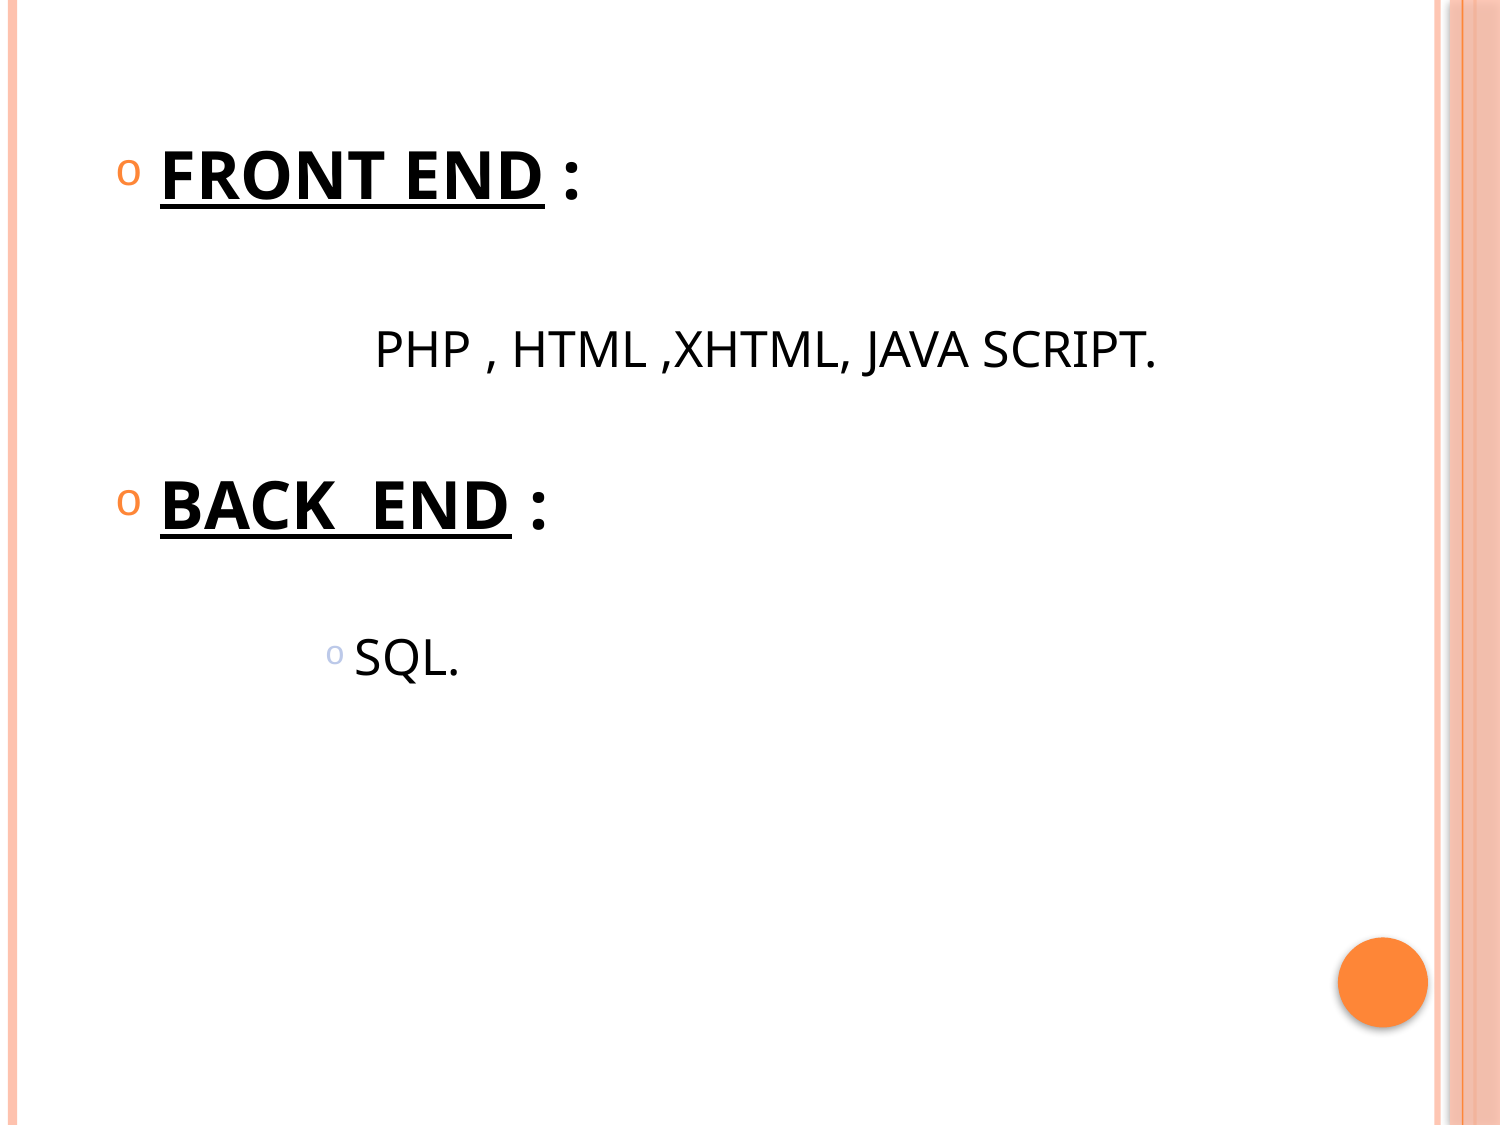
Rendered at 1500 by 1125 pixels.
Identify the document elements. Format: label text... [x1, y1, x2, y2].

list FRONT END : PHP , HTML ,XHTML, JAVA SCRIPT. BACK END : SQL. [99, 125, 1325, 925]
